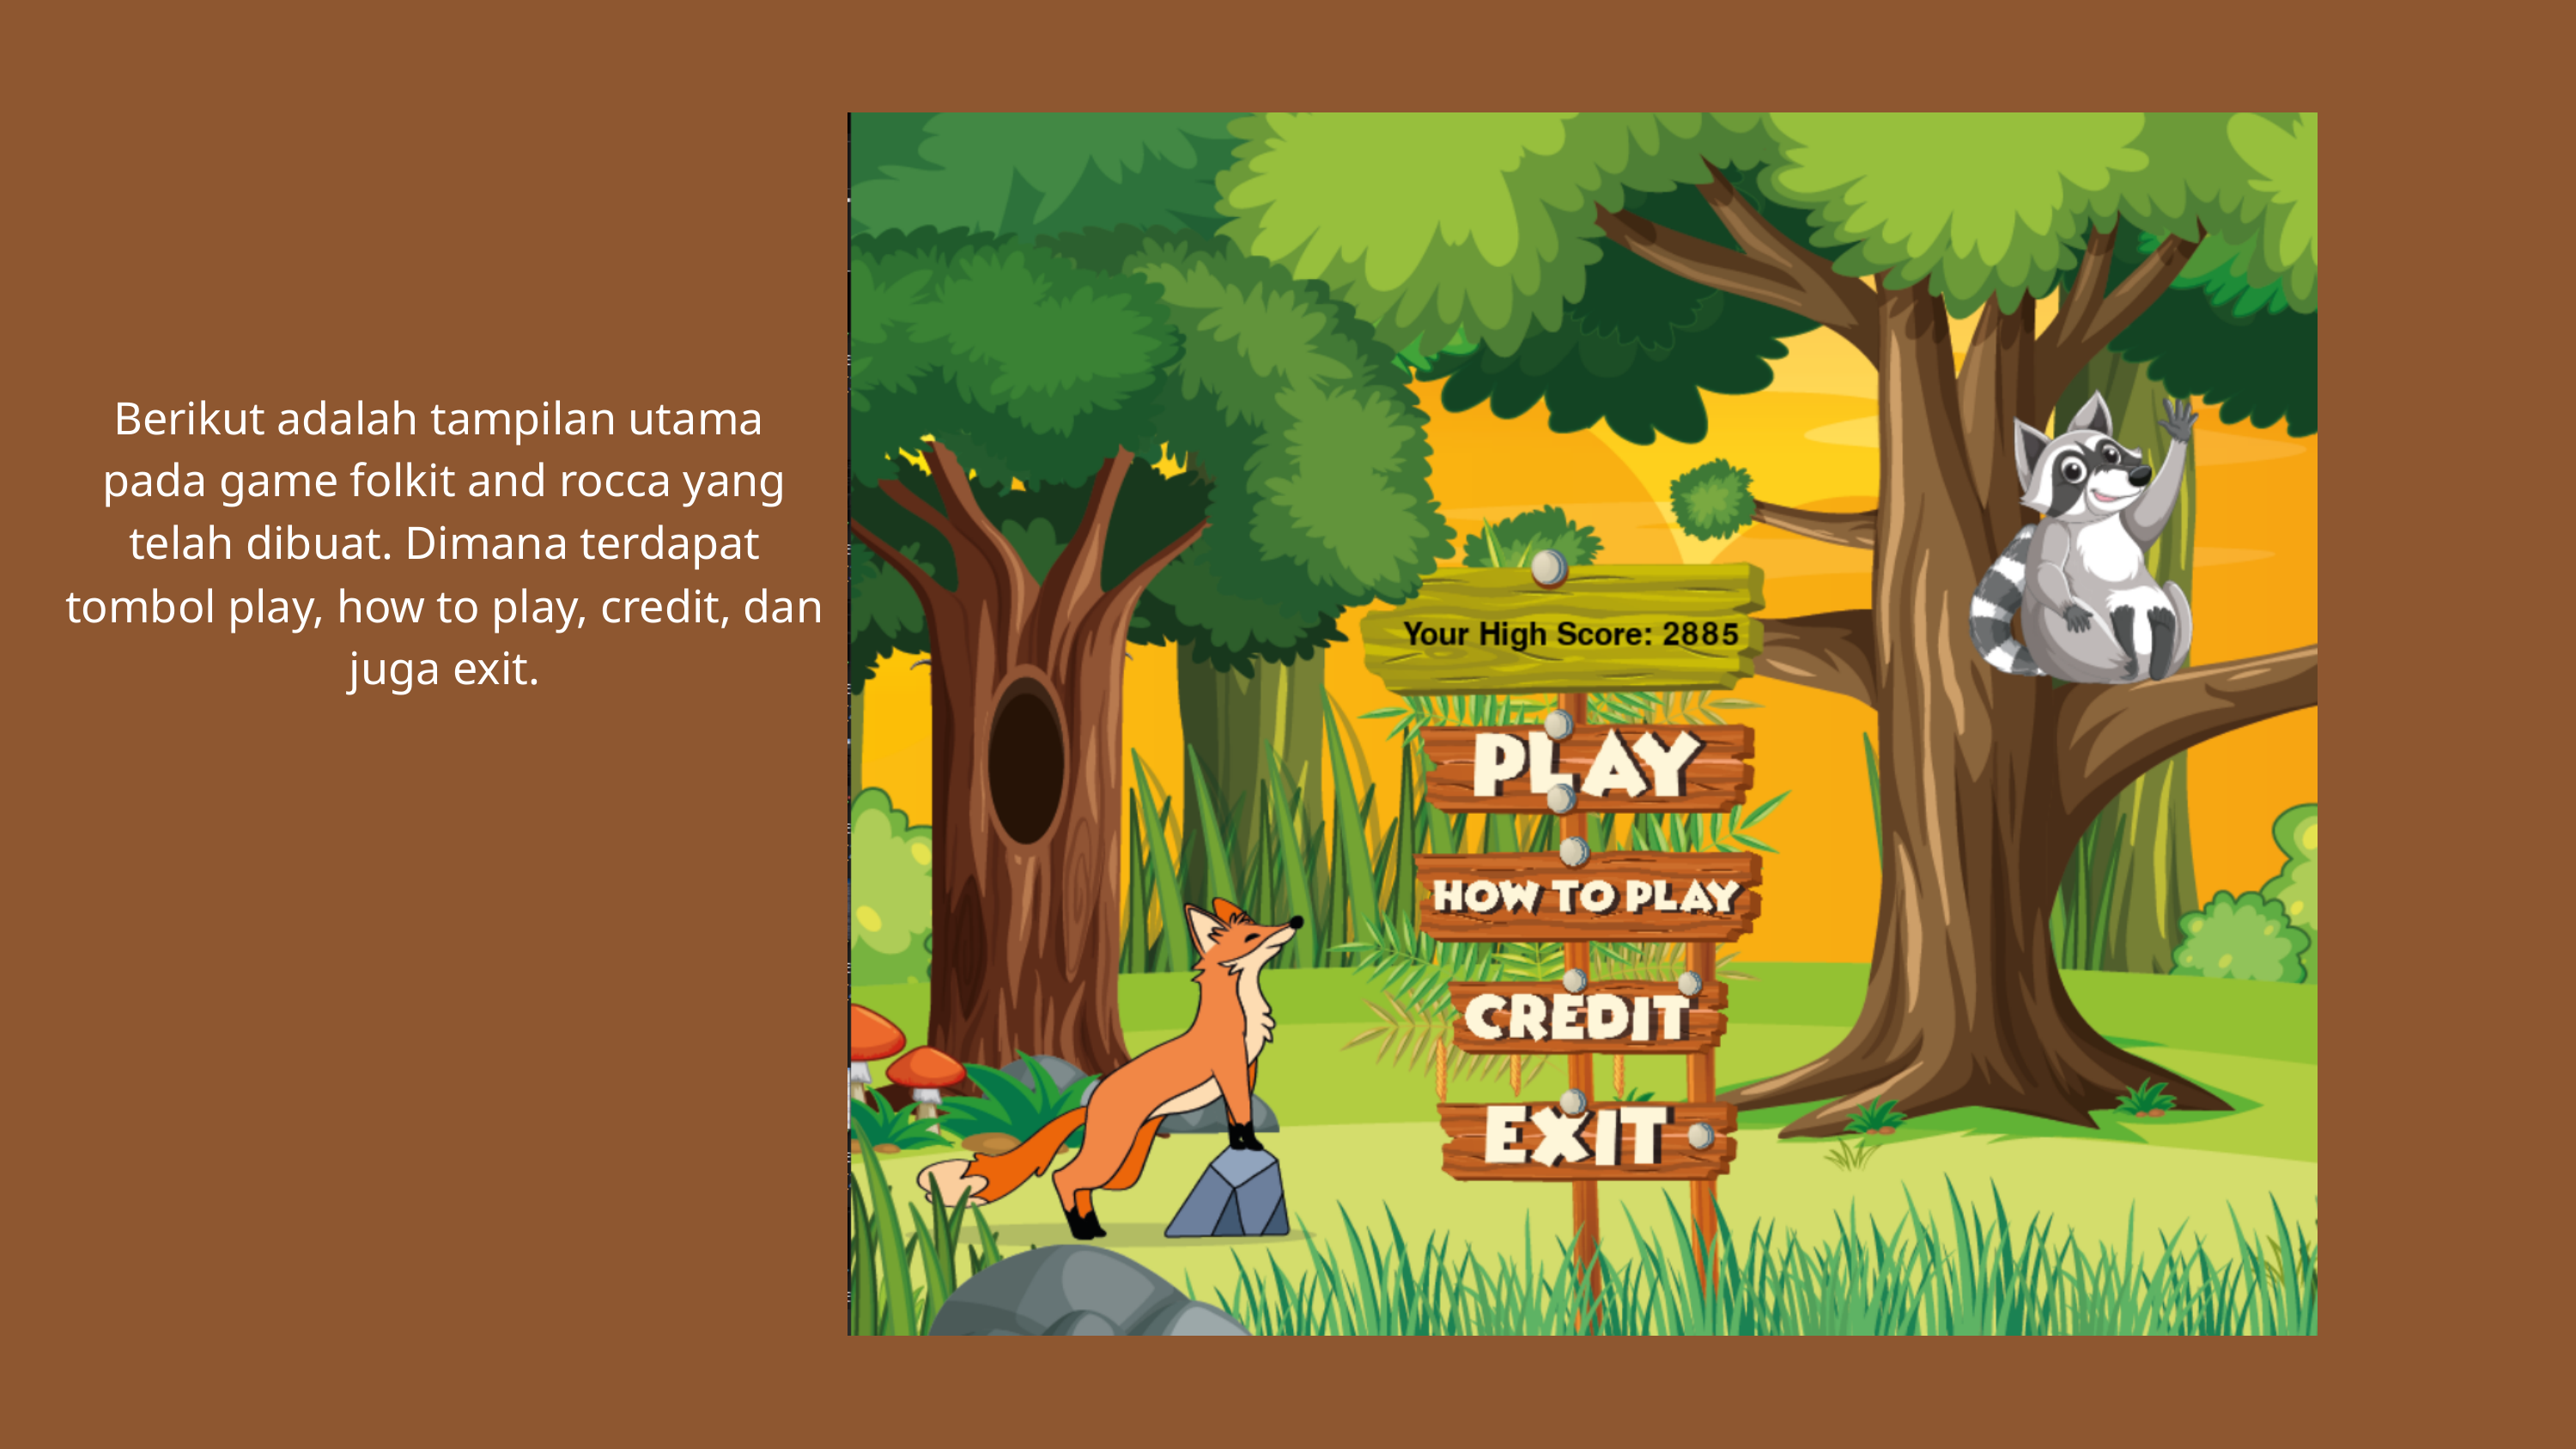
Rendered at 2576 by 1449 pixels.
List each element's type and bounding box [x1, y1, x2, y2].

picture [848, 112, 2318, 1337]
text_box [41, 338, 843, 1002]
